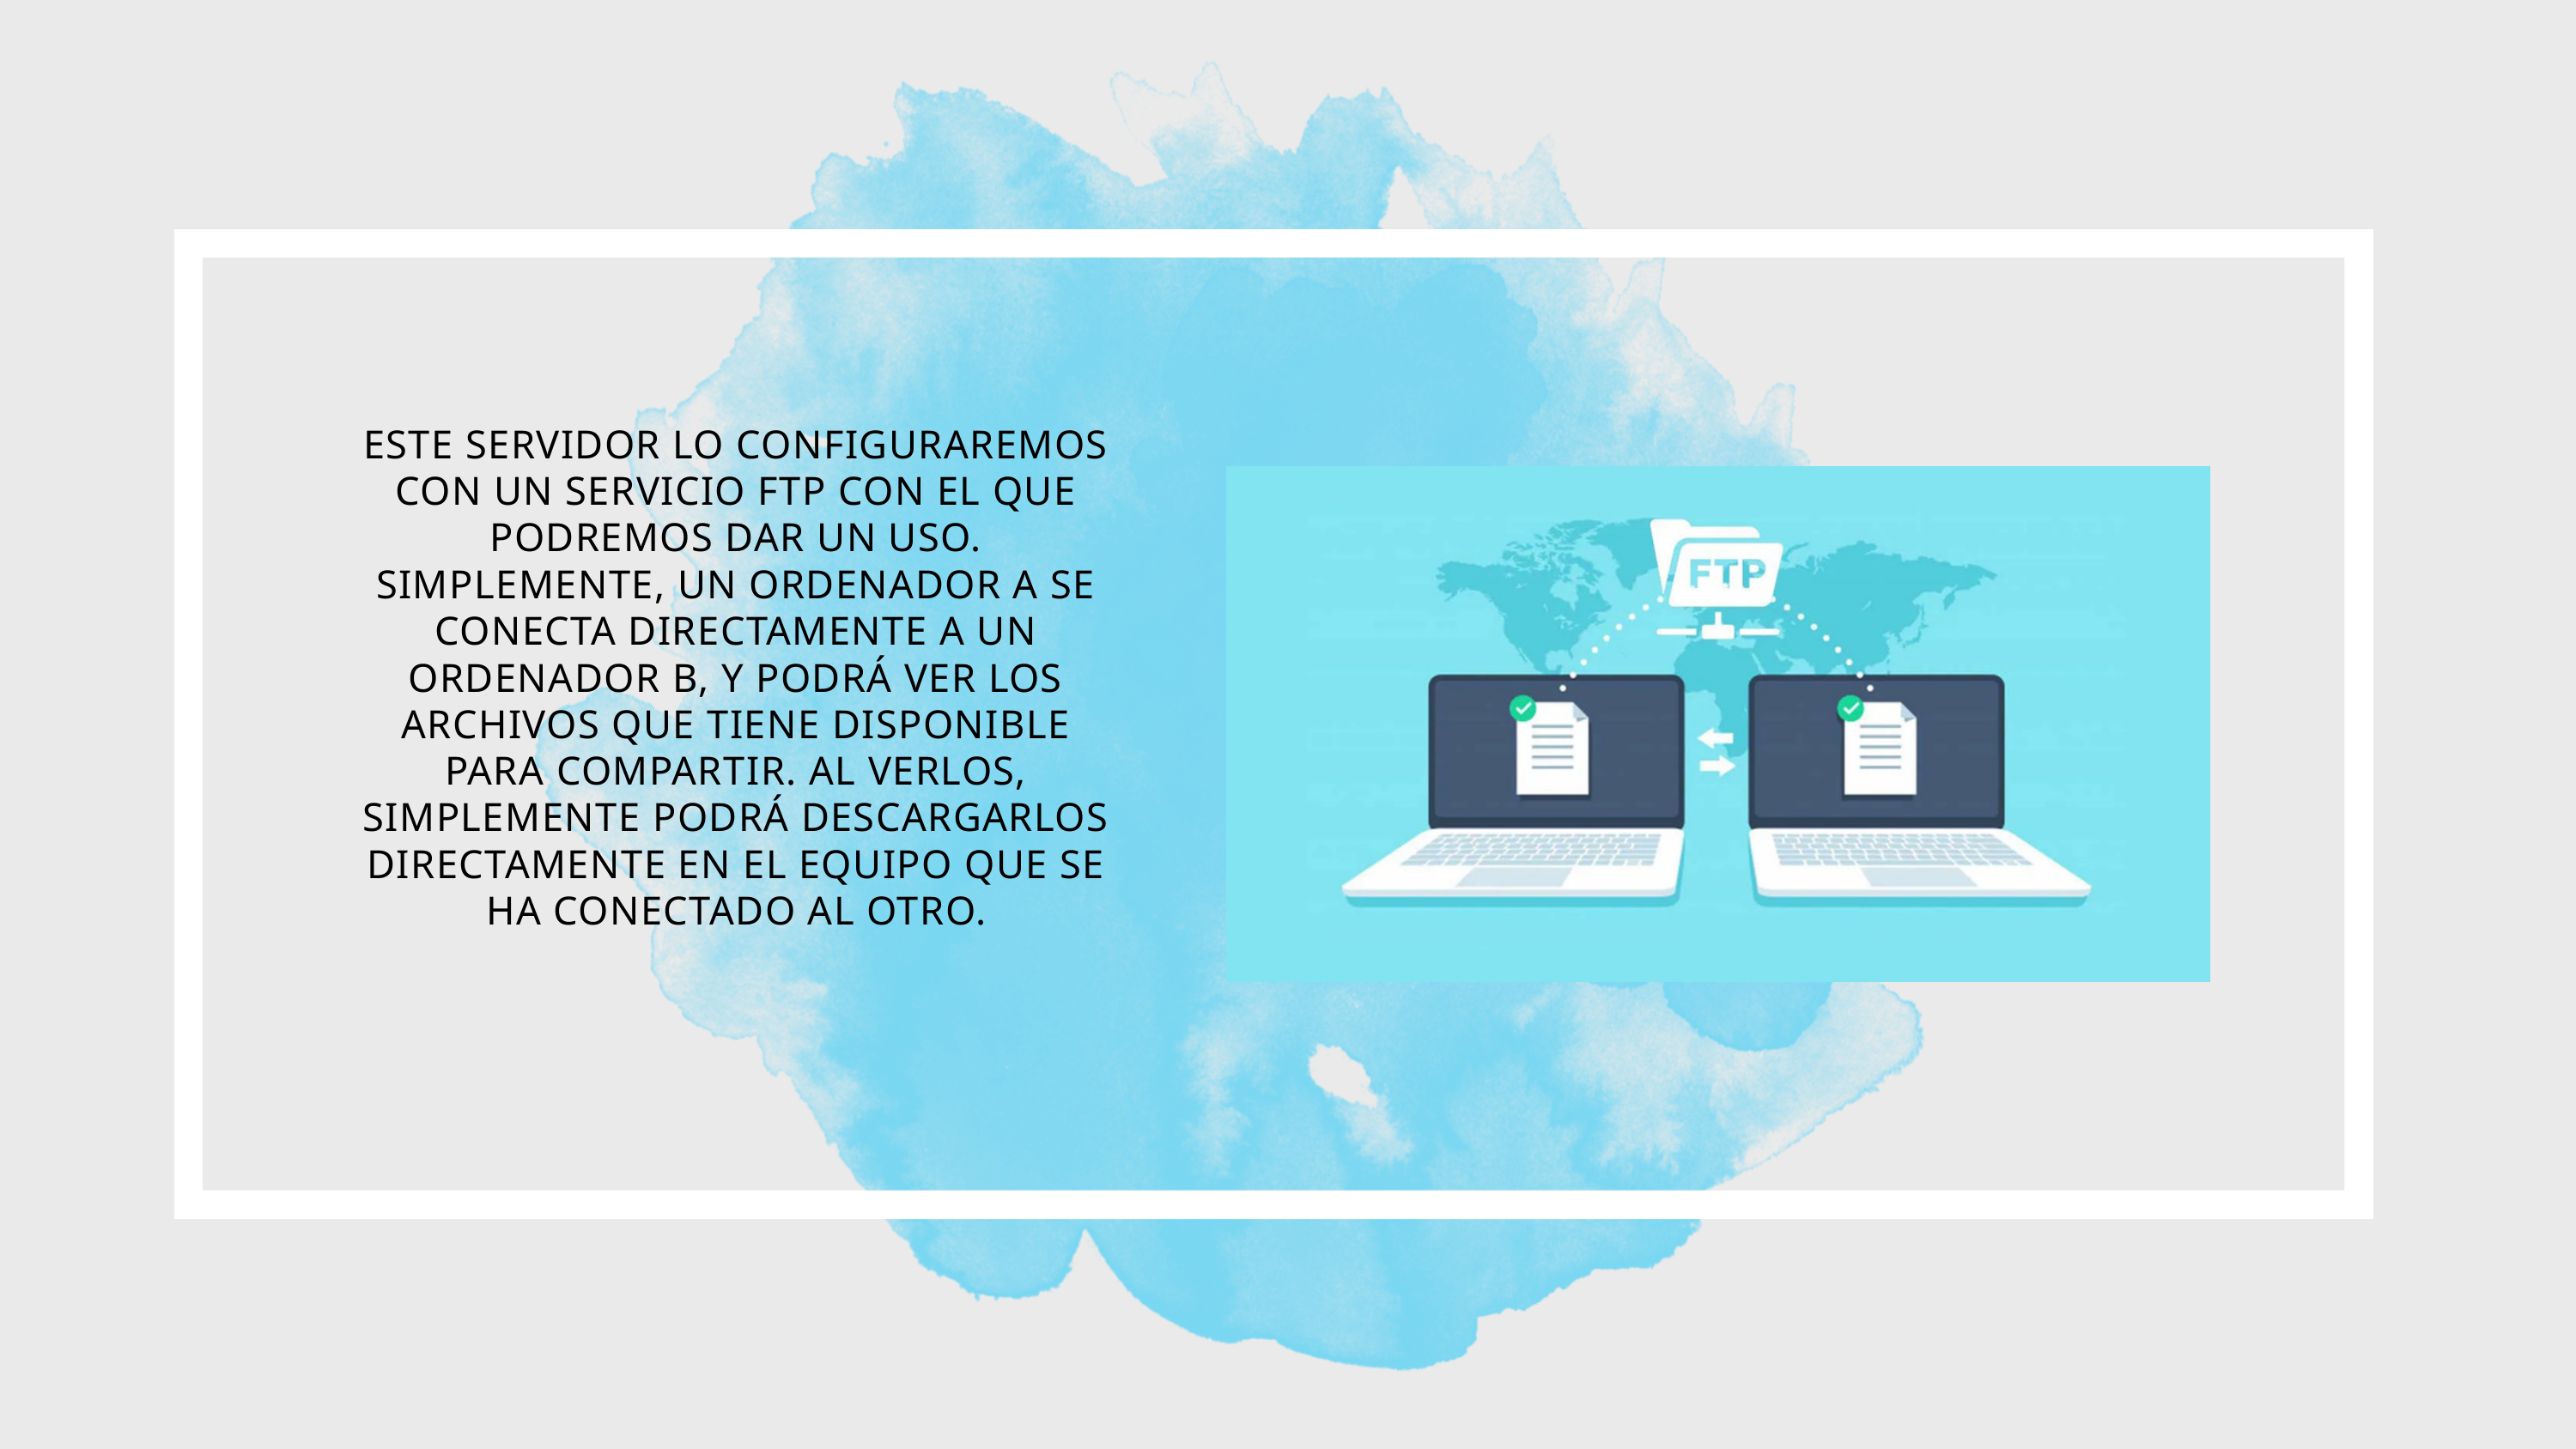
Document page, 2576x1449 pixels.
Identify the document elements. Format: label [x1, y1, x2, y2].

text_box [173, 228, 2373, 1220]
text_box [534, 1229, 2042, 1388]
text_box [534, 60, 2042, 226]
